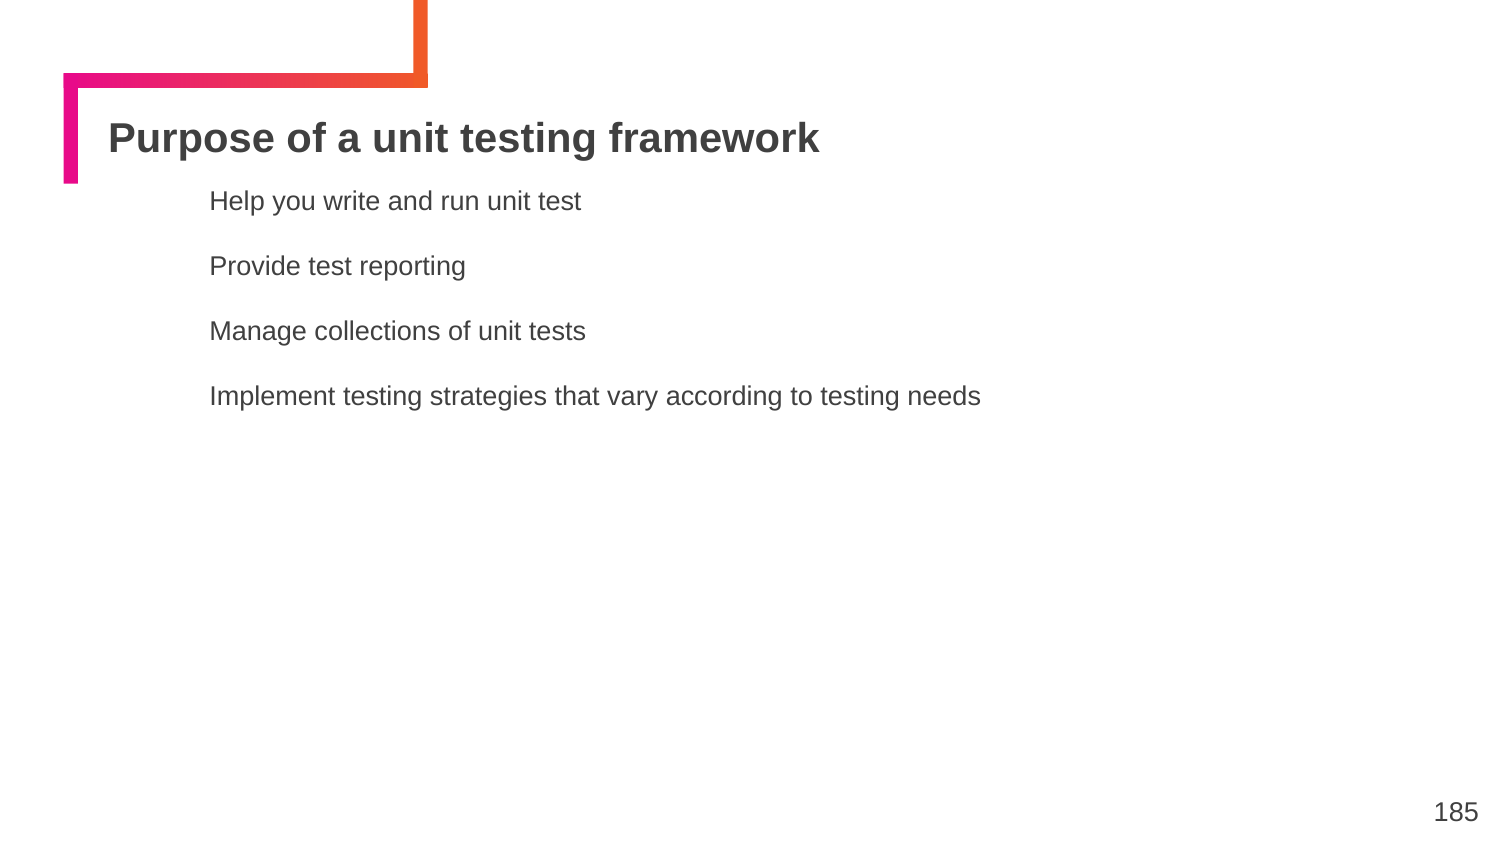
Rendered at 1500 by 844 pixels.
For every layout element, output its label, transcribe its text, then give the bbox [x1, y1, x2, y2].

slide_number 185 [1403, 779, 1494, 844]
subtitle Help you write and run unit test Provide test reporting Manage collections of unit tests Implement testing strategies that vary according to testing needs [100, 168, 1352, 690]
title Purpose of a unit testing framework [100, 117, 1455, 169]
